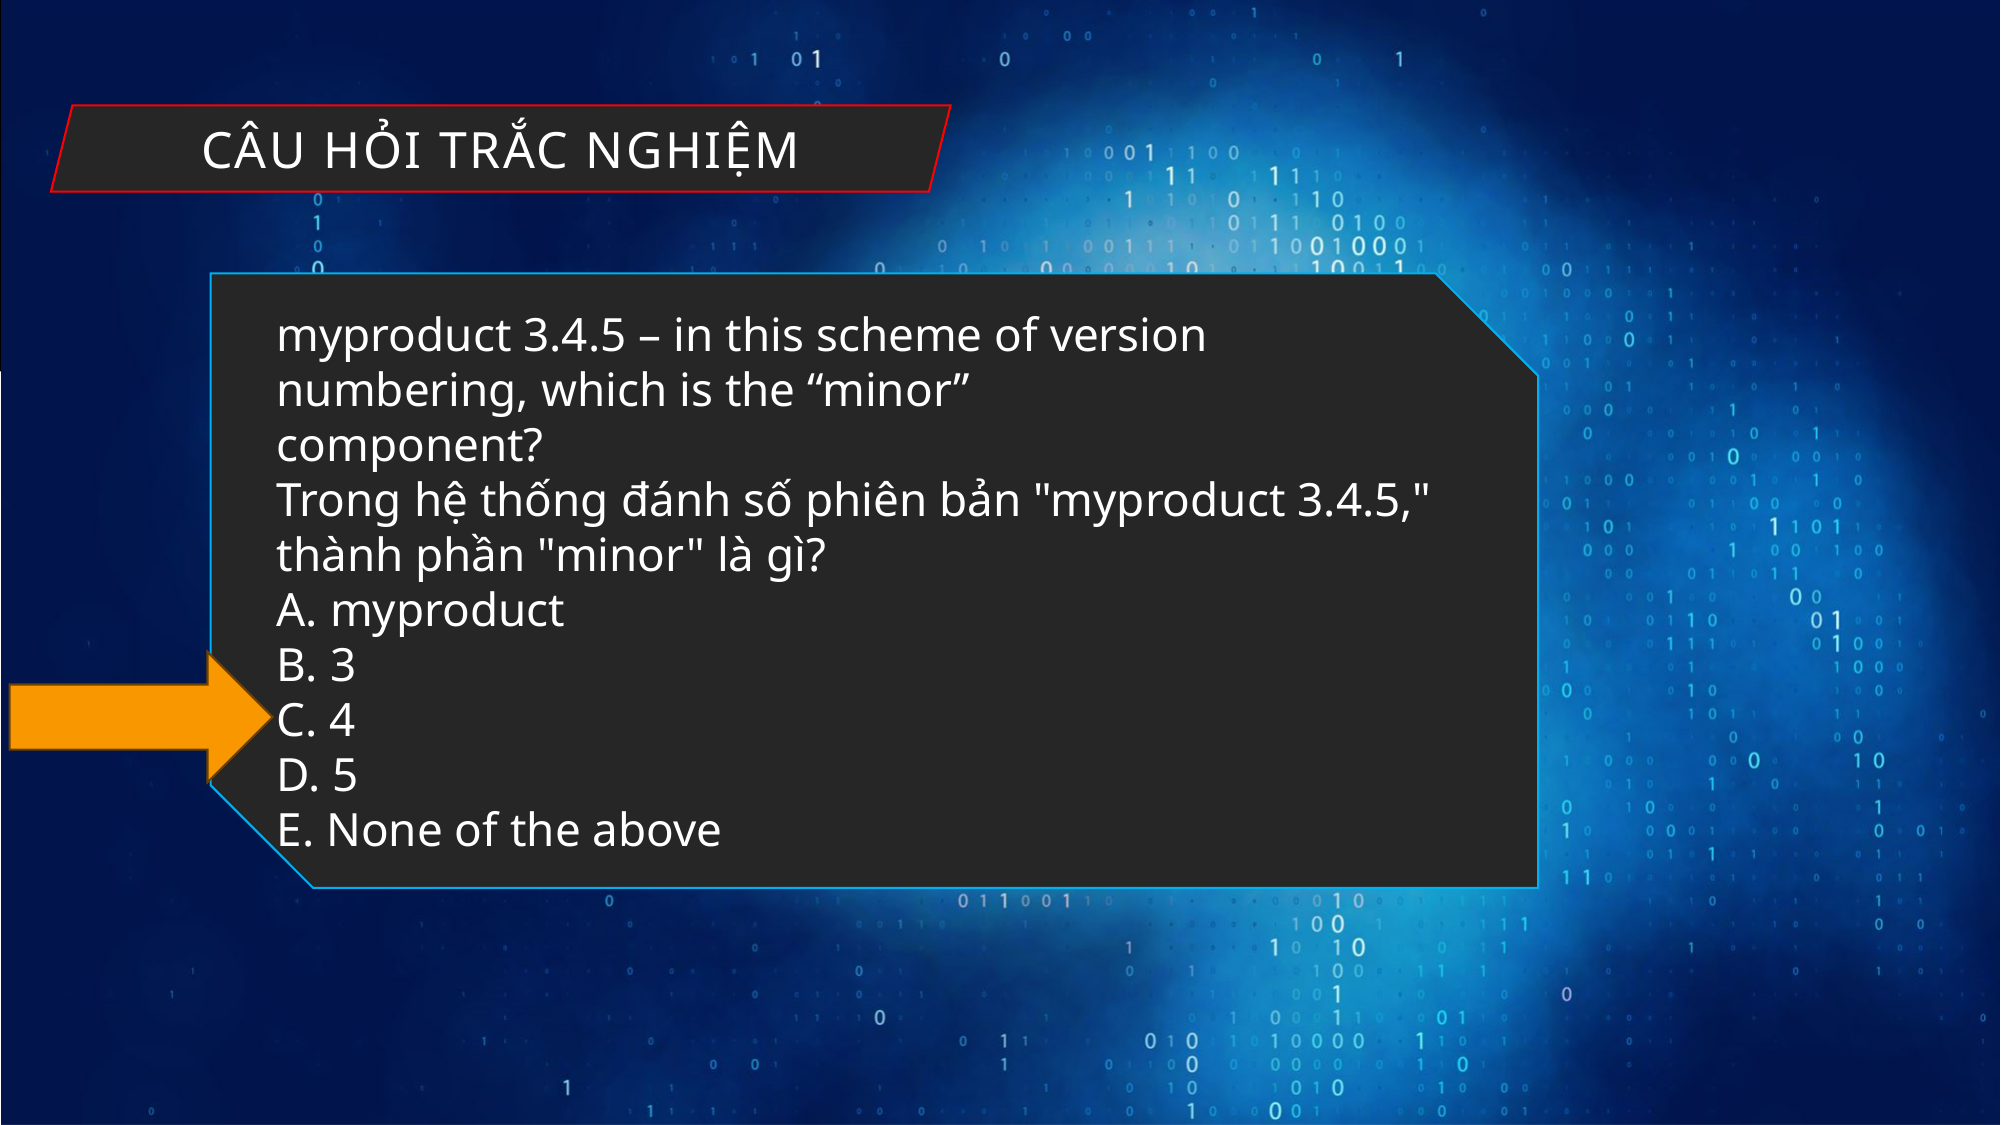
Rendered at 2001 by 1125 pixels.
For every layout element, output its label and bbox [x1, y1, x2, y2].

list [1, 0, 2000, 1125]
